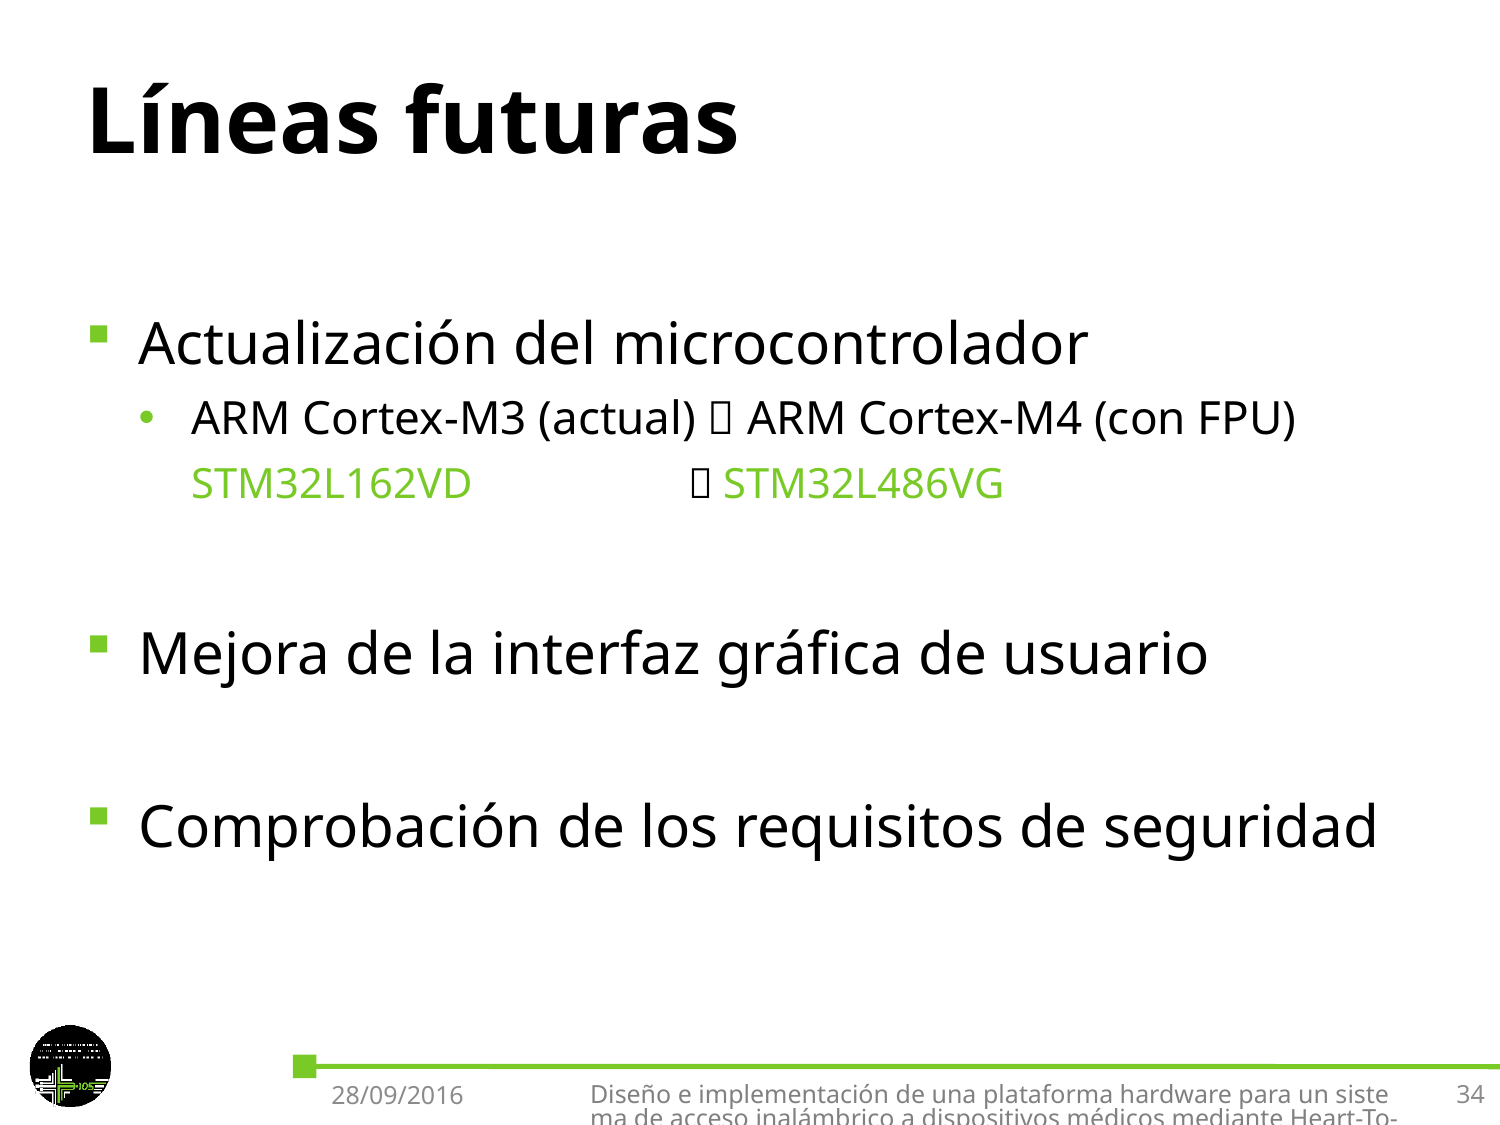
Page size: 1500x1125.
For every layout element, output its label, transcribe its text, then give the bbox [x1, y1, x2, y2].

list Actualización del microcontrolador ARM Cortex-M3 (actual)  ARM Cortex-M4 (con FPU) STM32L162VD  STM32L486VG Mejora de la interfaz gráfica de usuario Comprobación de los requisitos de seguridad [70, 278, 1425, 887]
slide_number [316, 1065, 552, 1125]
picture [29, 1025, 111, 1107]
footer Diseño e implementación de una plataforma hardware para un sistema de acceso inalámbrico a dispositivos médicos mediante Heart-To-Heart [575, 1065, 1418, 1125]
slide_number 34 [1422, 1065, 1500, 1125]
title Líneas futuras [70, 23, 1421, 211]
